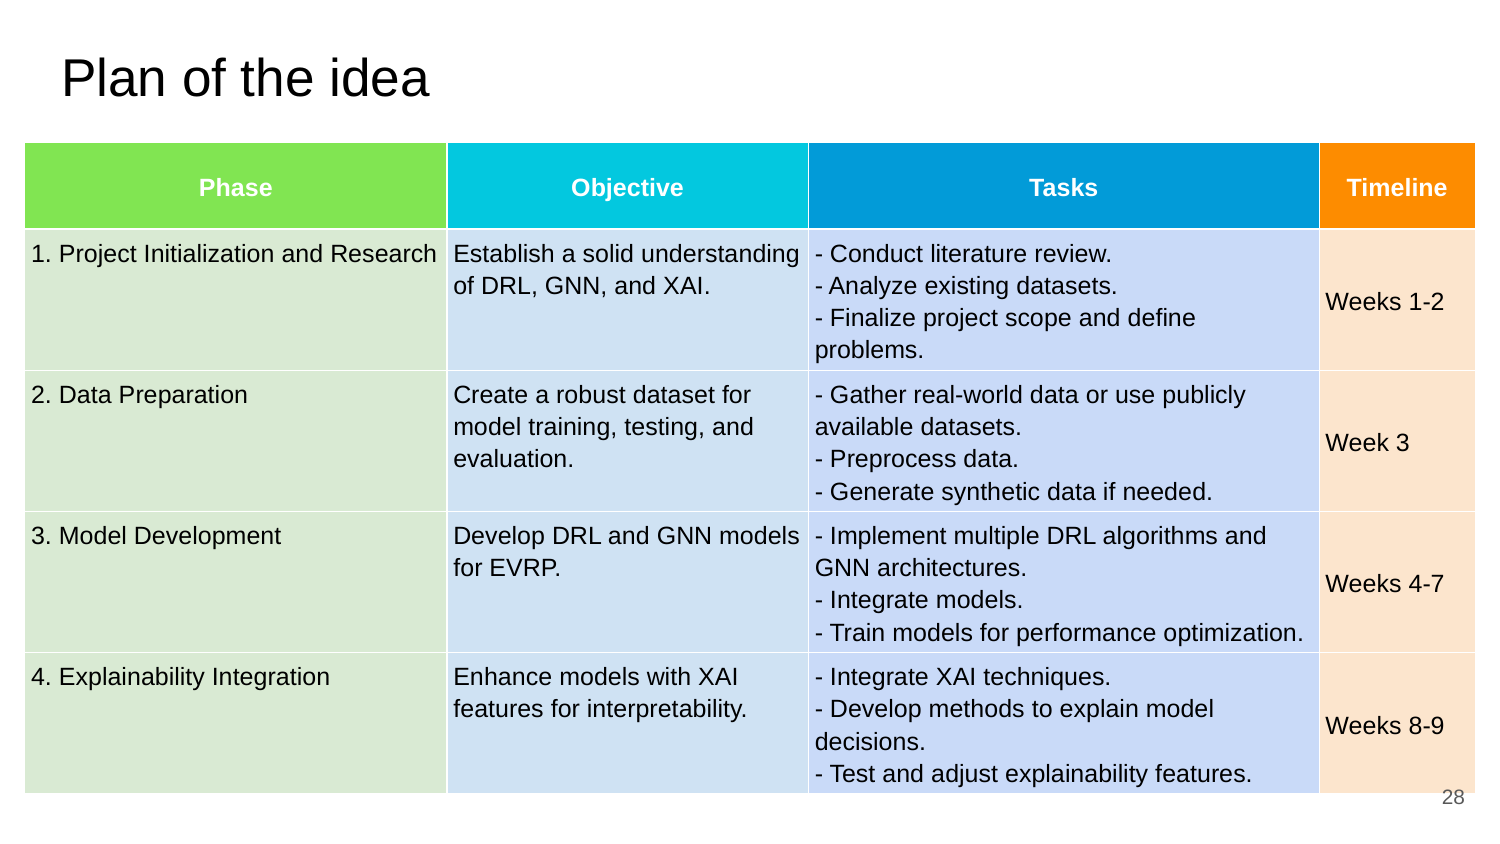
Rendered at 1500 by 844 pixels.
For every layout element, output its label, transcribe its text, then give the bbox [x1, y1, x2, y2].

table_header Tasks [809, 143, 1319, 228]
table_cell Weeks 4-7 [1320, 512, 1475, 652]
table_cell - Integrate XAI techniques. - Develop methods to explain model decisions. - Test and adjust explainability features. [809, 653, 1319, 793]
table_cell - Implement multiple DRL algorithms and GNN architectures. - Integrate models. - Train models for performance optimization. [809, 512, 1319, 652]
table_cell 3. Model Development [25, 512, 446, 652]
slide_number 28 [1389, 764, 1480, 830]
table_cell 2. Data Preparation [25, 371, 446, 511]
table_cell Create a robust dataset for model training, testing, and evaluation. [448, 371, 808, 511]
table_cell Establish a solid understanding of DRL, GNN, and XAI. [448, 230, 808, 370]
table_cell Enhance models with XAI features for interpretability. [448, 653, 808, 793]
table_header Objective [448, 143, 808, 228]
table_header Phase [25, 143, 446, 228]
table_cell - Conduct literature review. - Analyze existing datasets. - Finalize project scope and define problems. [809, 230, 1319, 370]
table_cell 1. Project Initialization and Research [25, 230, 446, 370]
table_cell - Gather real-world data or use publicly available datasets. - Preprocess data. - Generate synthetic data if needed. [809, 371, 1319, 511]
table_cell Weeks 1-2 [1320, 230, 1475, 370]
table_cell Weeks 8-9 [1320, 653, 1475, 793]
table_cell Week 3 [1320, 371, 1475, 511]
table_cell 4. Explainability Integration [25, 653, 446, 793]
table_header Timeline [1320, 143, 1475, 228]
title Plan of the idea [46, 28, 1445, 123]
table_cell Develop DRL and GNN models for EVRP. [448, 512, 808, 652]
